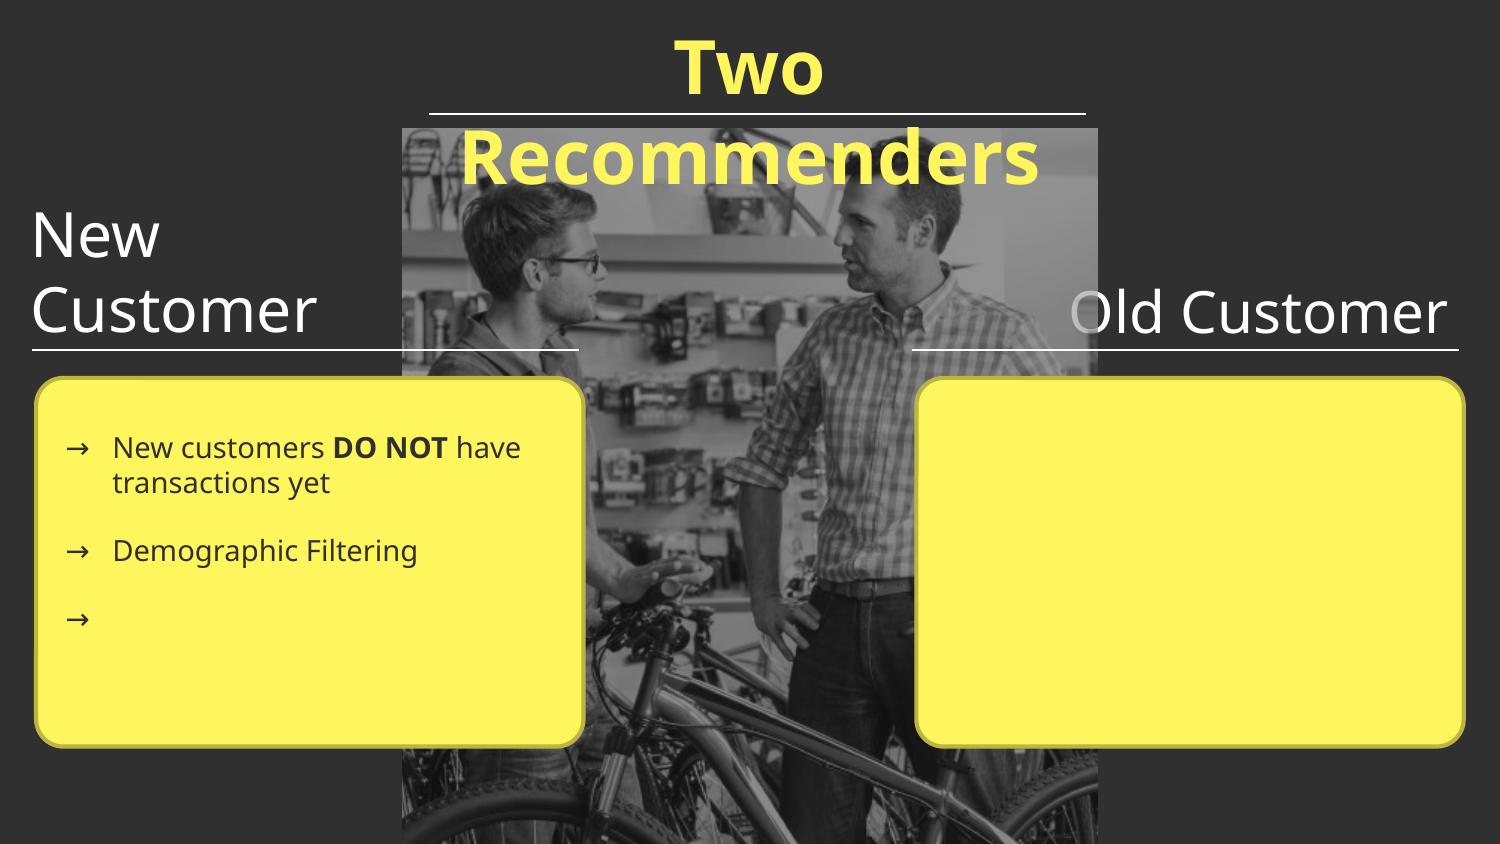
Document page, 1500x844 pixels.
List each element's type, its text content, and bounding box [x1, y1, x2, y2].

title New Customer [15, 267, 396, 360]
text_box [33, 375, 396, 749]
picture [401, 128, 1099, 844]
text_box Old Customer [1104, 267, 1464, 360]
title Two Recommenders [380, 4, 1120, 129]
text_box [1104, 375, 1466, 749]
subtitle New customers DO NOT have transactions yet Demographic Filtering [50, 414, 396, 730]
